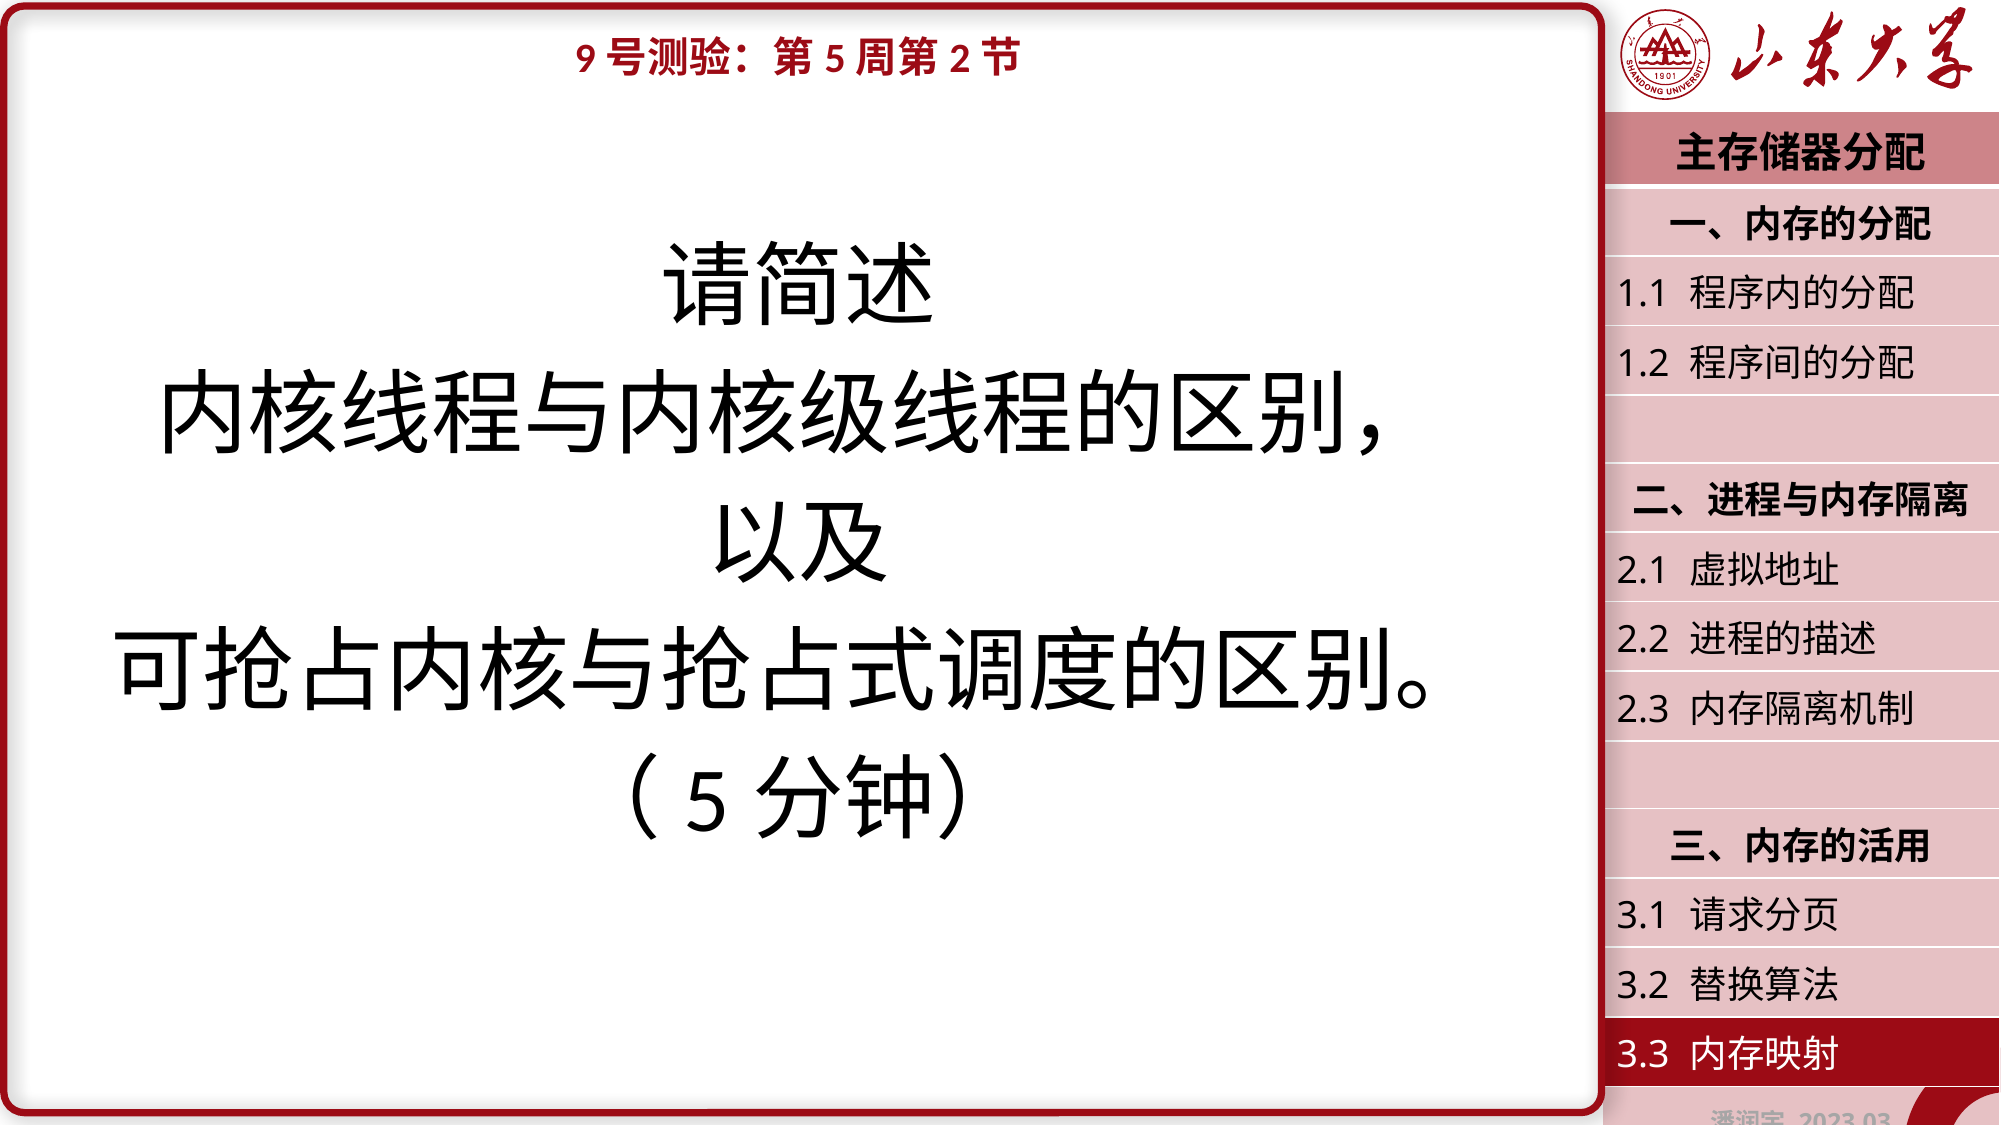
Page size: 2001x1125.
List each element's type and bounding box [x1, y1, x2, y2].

table_cell [1603, 602, 1999, 670]
table_cell [1603, 533, 1999, 601]
table_cell [1603, 809, 1999, 877]
table_cell [1603, 1018, 1999, 1086]
table_cell [1603, 742, 1999, 808]
table_cell [1603, 948, 1999, 1016]
table_header [1603, 112, 1999, 184]
table_cell [1603, 879, 1999, 946]
text_box [2, 4, 1603, 1114]
table_cell [1603, 672, 1999, 740]
table_cell [1603, 189, 1999, 255]
table_cell [1603, 326, 1999, 394]
text_box [1620, 5, 1977, 100]
table_cell [1603, 257, 1999, 325]
table_cell [1603, 1087, 1999, 1125]
table_cell [1603, 464, 1999, 531]
table_cell [1603, 396, 1999, 462]
